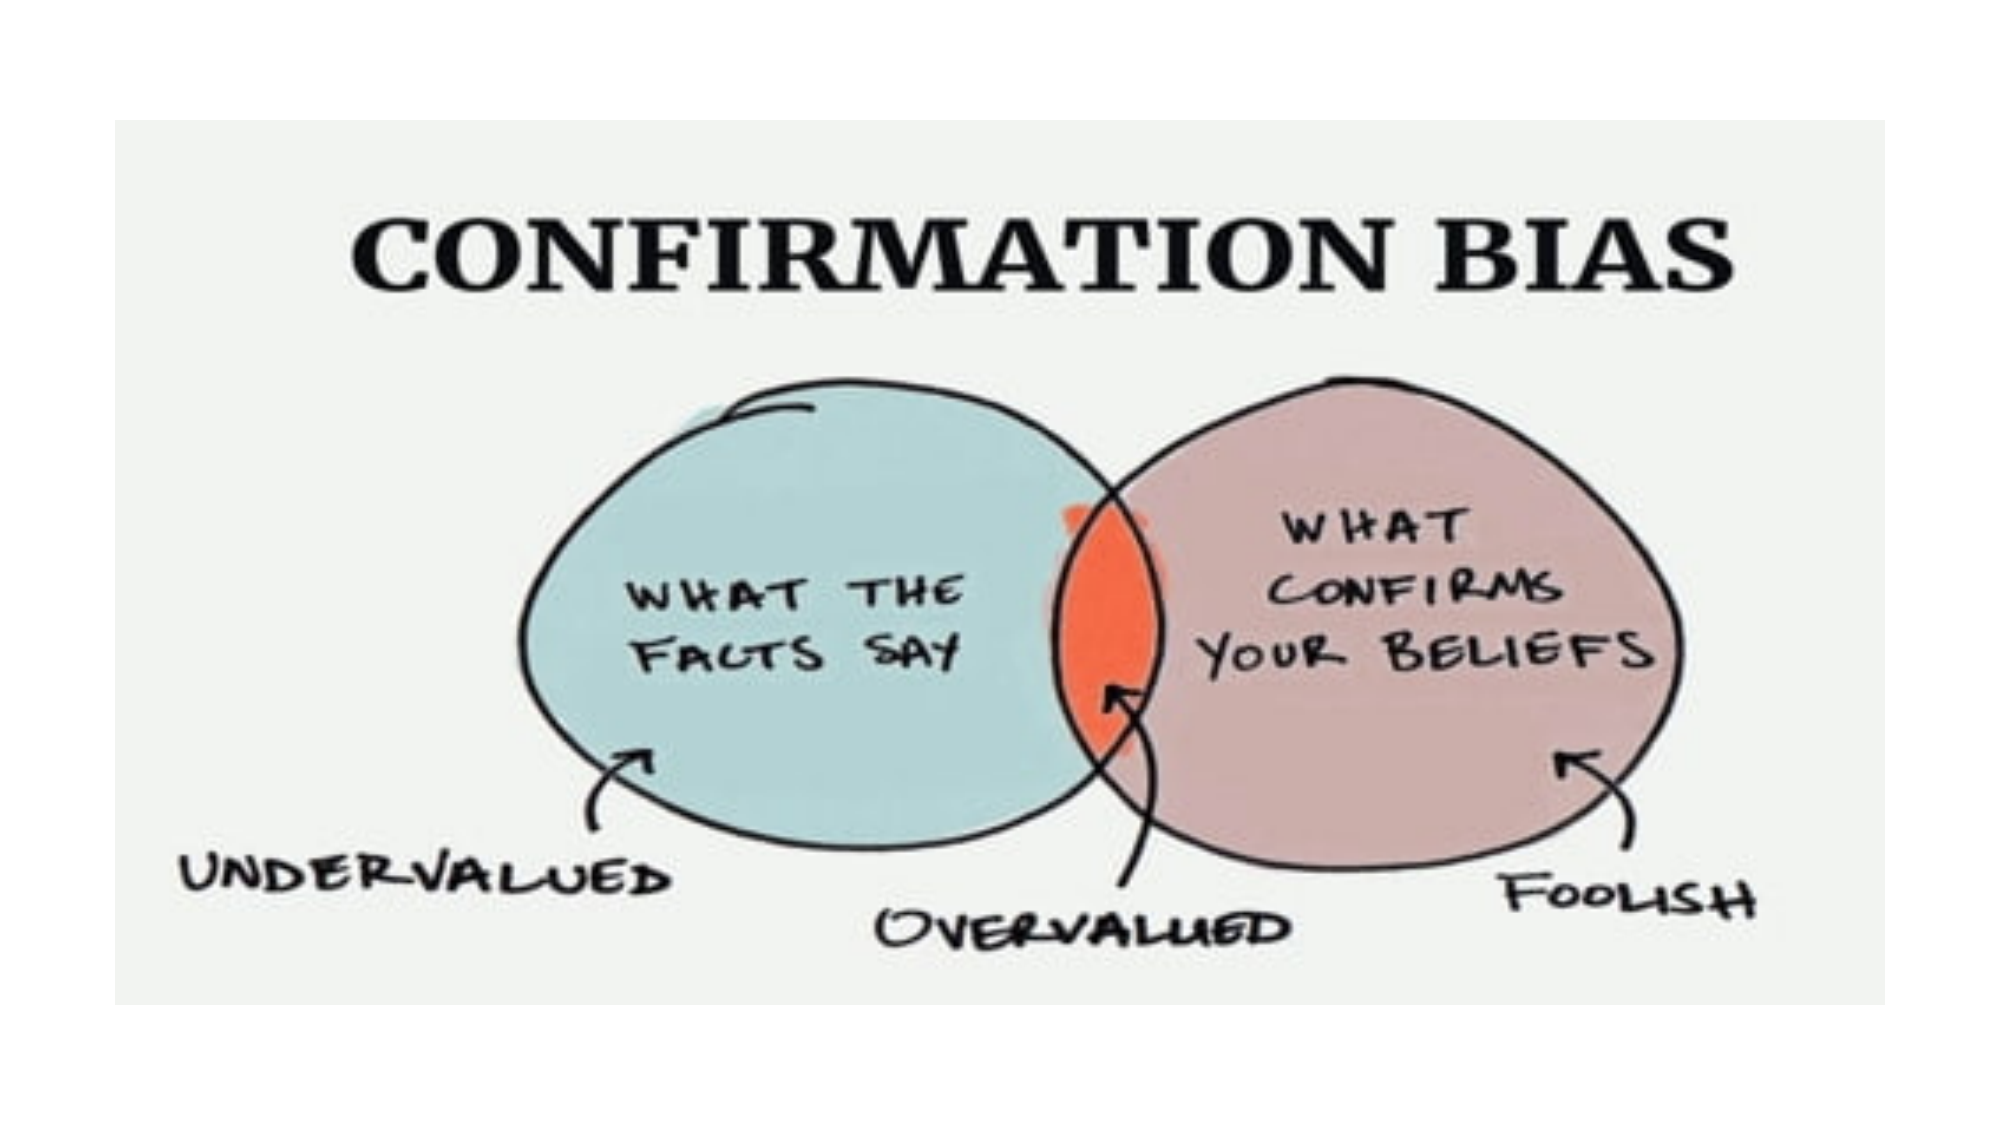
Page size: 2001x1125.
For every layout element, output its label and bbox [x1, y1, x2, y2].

picture [115, 120, 1885, 1005]
